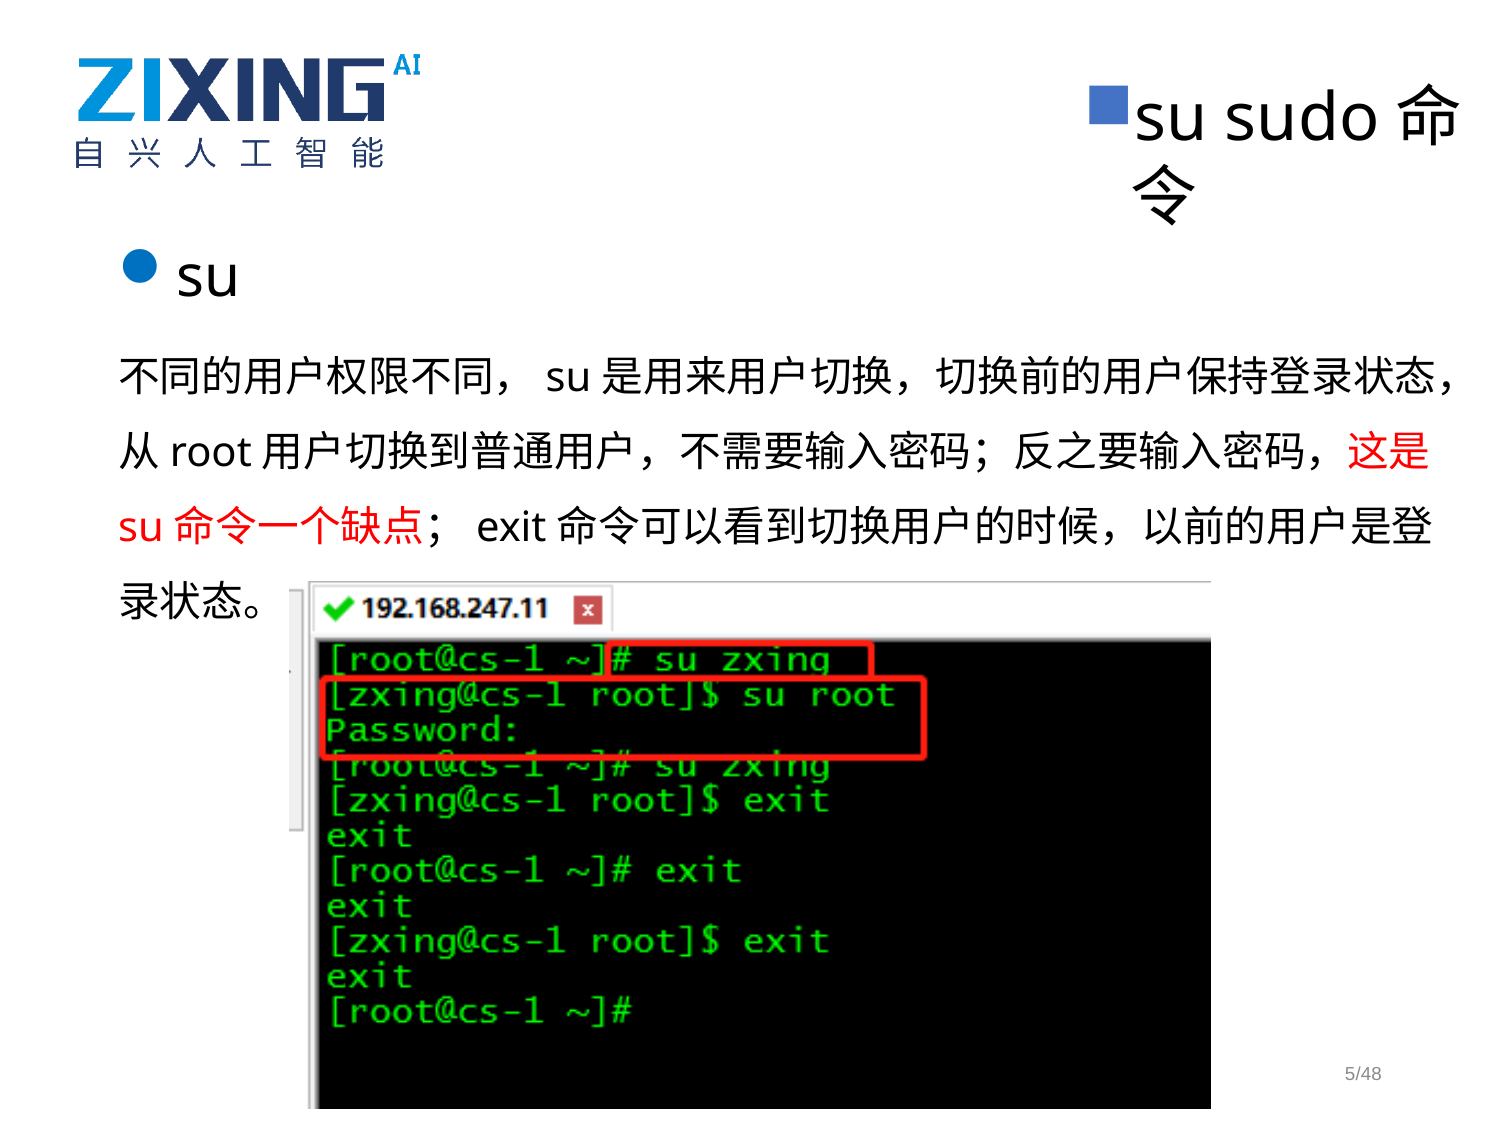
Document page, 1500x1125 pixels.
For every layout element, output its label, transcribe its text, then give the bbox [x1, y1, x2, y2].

slide_number 5/48 [1211, 1042, 1397, 1103]
picture [76, 54, 420, 168]
text_box su sudo命令 [1068, 66, 1483, 241]
text_box su 不同的用户权限不同，su是用来用户切换，切换前的用户保持登录状态，从root用户切换到普通用户，不需要输入密码；反之要输入密码，这是su命令一个缺点；exit命令可以看到切换用户的时候，以前的用户是登录状态。 [103, 196, 1459, 1038]
picture [289, 581, 1211, 1109]
